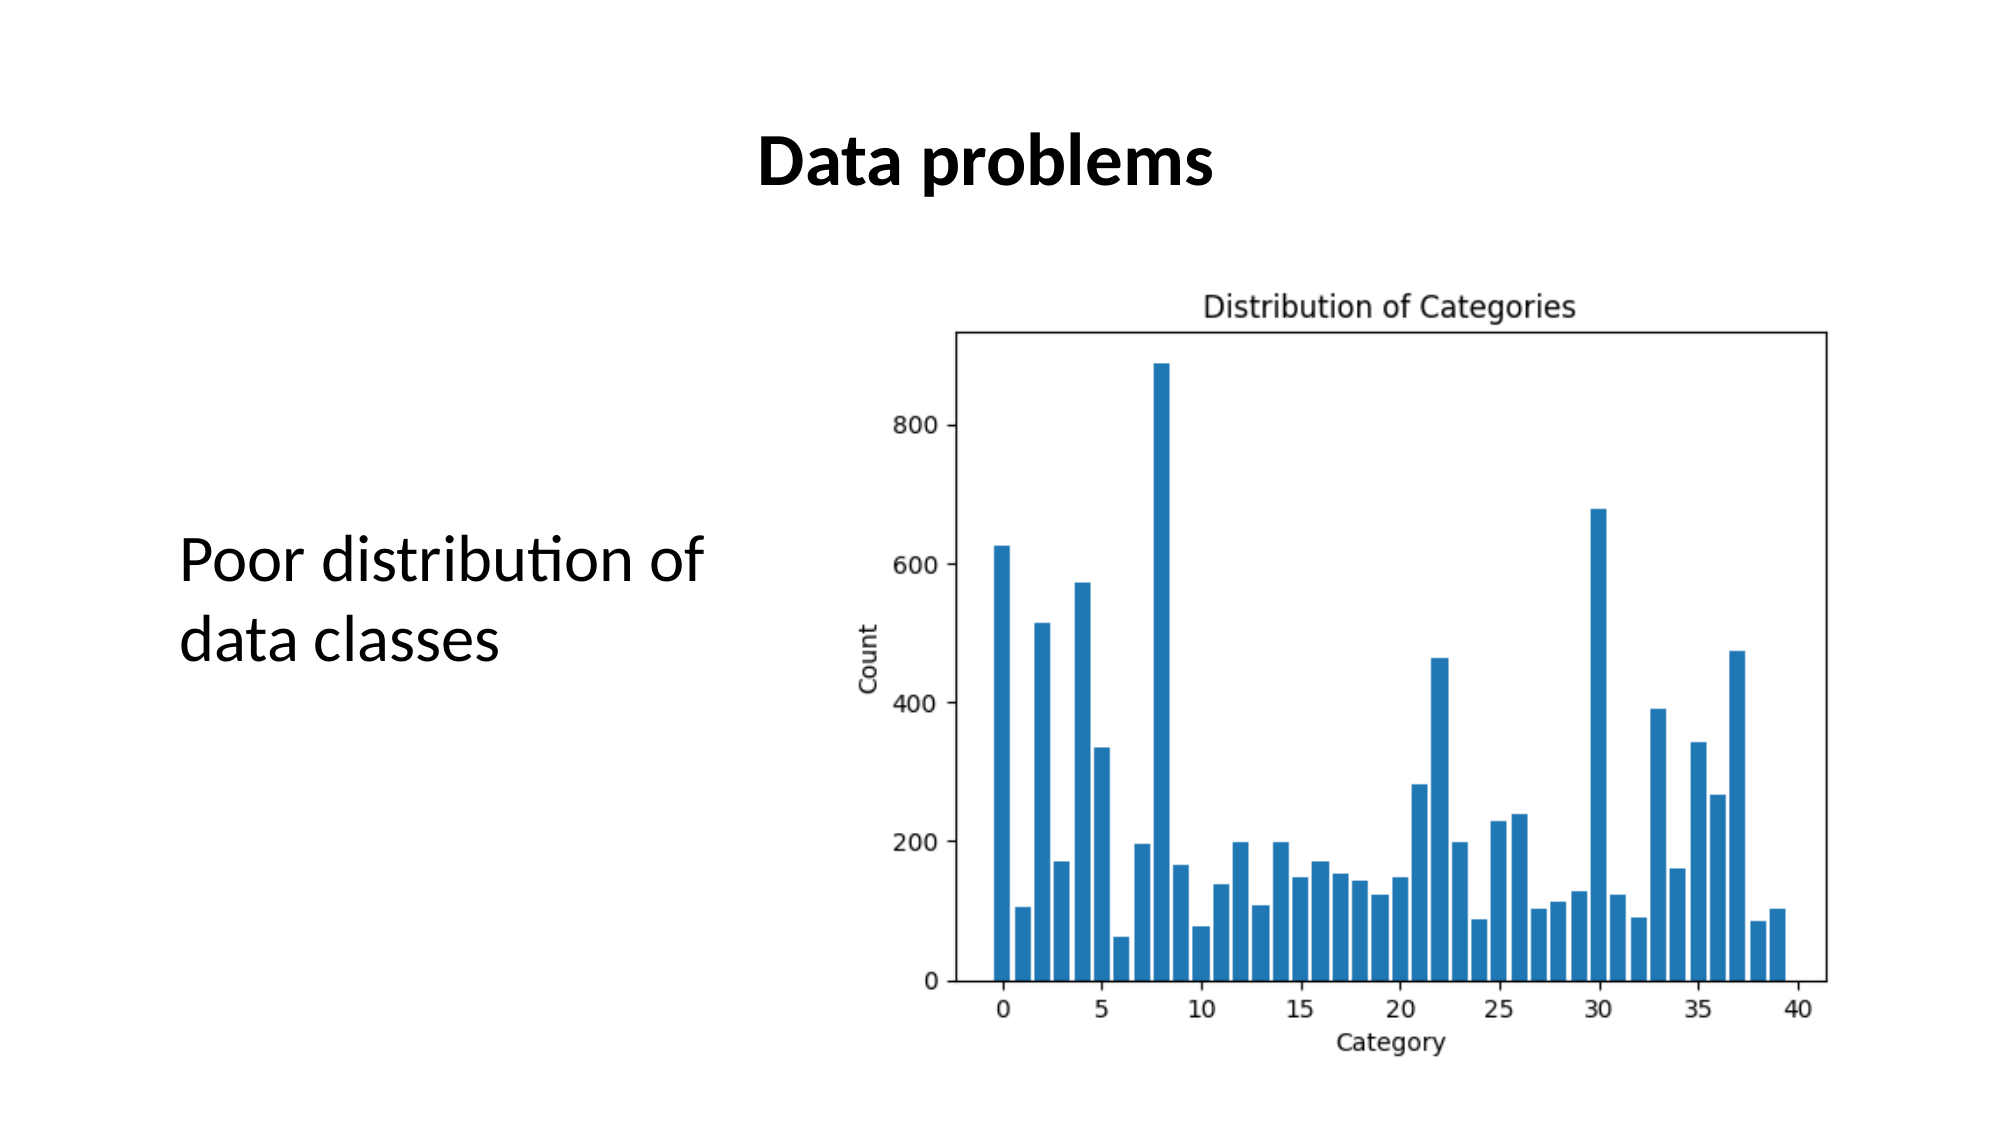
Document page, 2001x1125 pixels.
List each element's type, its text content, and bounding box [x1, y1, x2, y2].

picture [840, 276, 1842, 1075]
title Data problems [136, 35, 1837, 277]
subtitle Poor distribution of data classes [164, 507, 812, 884]
